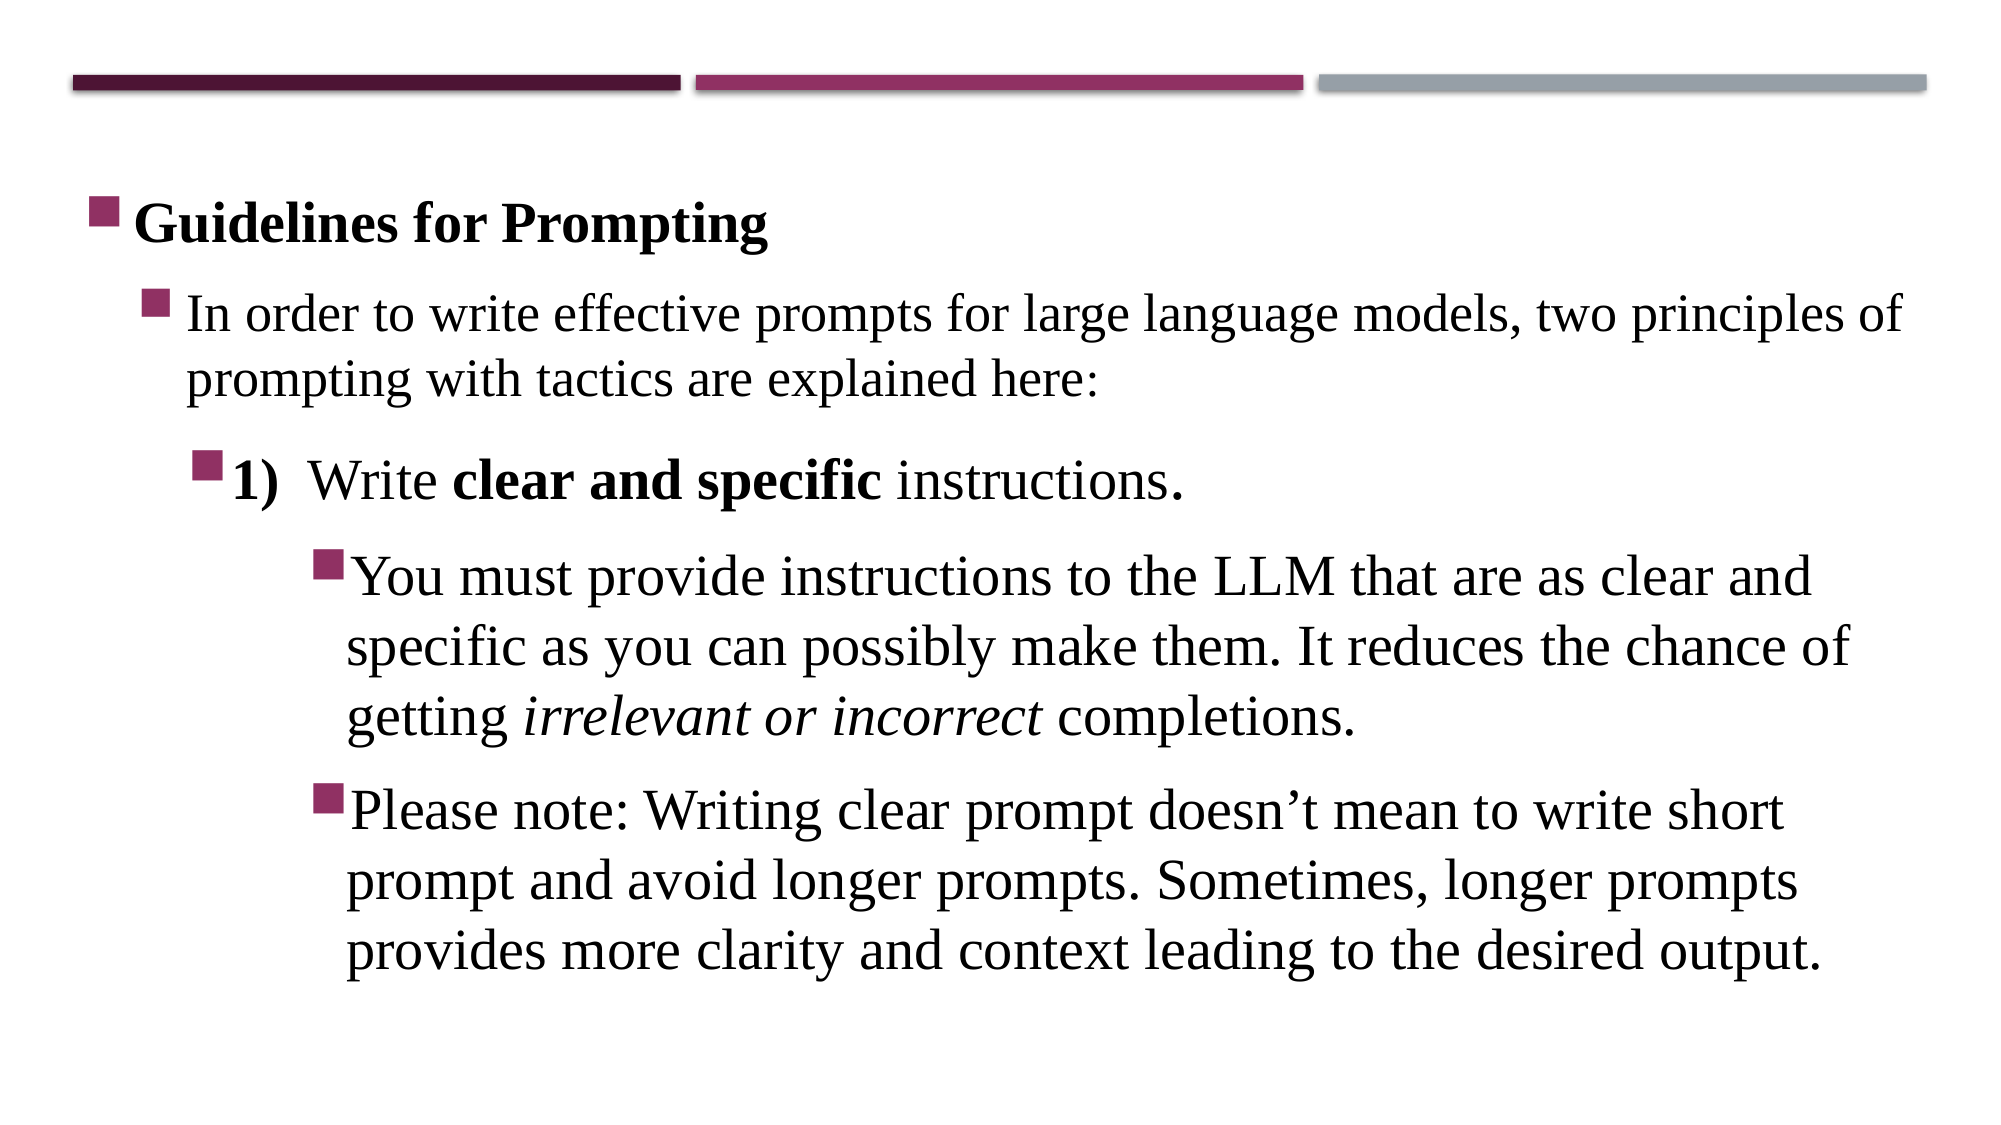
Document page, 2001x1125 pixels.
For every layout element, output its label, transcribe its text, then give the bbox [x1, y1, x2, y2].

list Guidelines for Prompting In order to write effective prompts for large language models, two principles of prompting with tactics are explained here: 1) Write clear and specific instructions. You must provide instructions to the LLM that are as clear and specific as you can possibly make them. It reduces the chance of getting irrelevant or incorrect completions. Please note: Writing clear prompt doesn’t mean to write short prompt and avoid longer prompts. Sometimes, longer prompts provides more clarity and context leading to the desired output. [68, 180, 1932, 1087]
